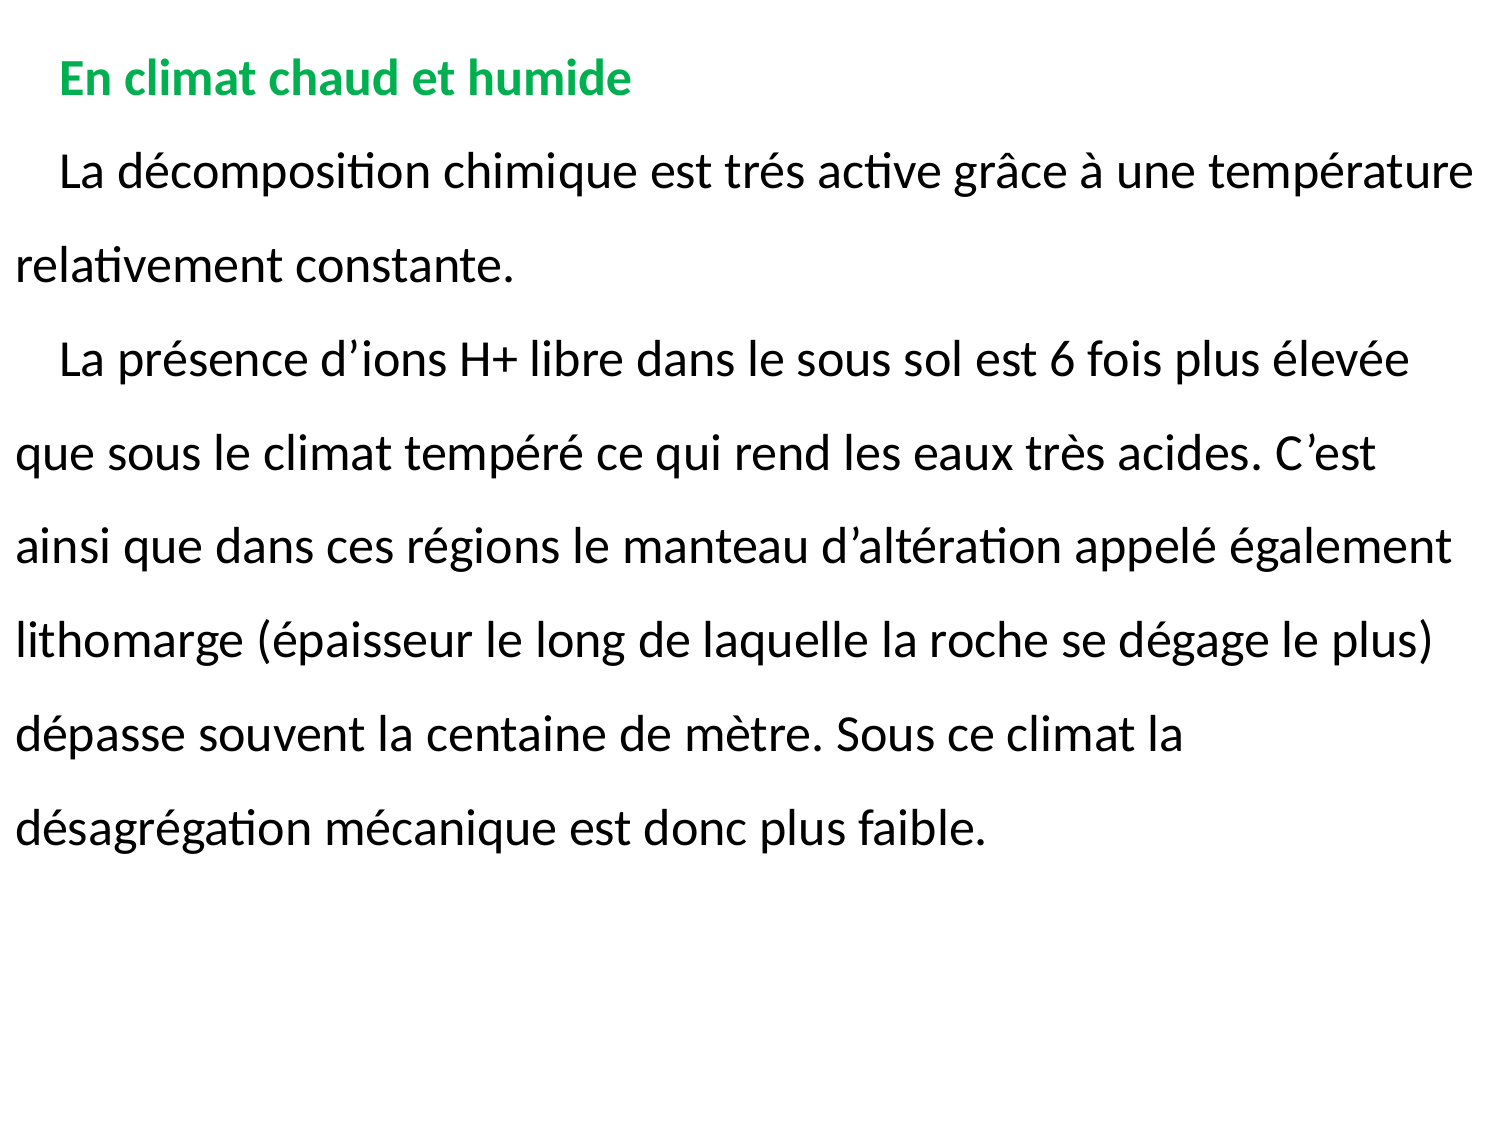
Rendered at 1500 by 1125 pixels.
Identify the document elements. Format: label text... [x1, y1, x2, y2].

text_box En climat chaud et humide La décomposition chimique est trés active grâce à une température relativement constante. La présence d’ions H+ libre dans le sous sol est 6 fois plus élevée que sous le climat tempéré ce qui rend les eaux très acides. C’est ainsi que dans ces régions le manteau d’altération appelé également lithomarge (épaisseur le long de laquelle la roche se dégage le plus) dépasse souvent la centaine de mètre. Sous ce climat la désagrégation mécanique est donc plus faible. [0, 4, 1500, 863]
